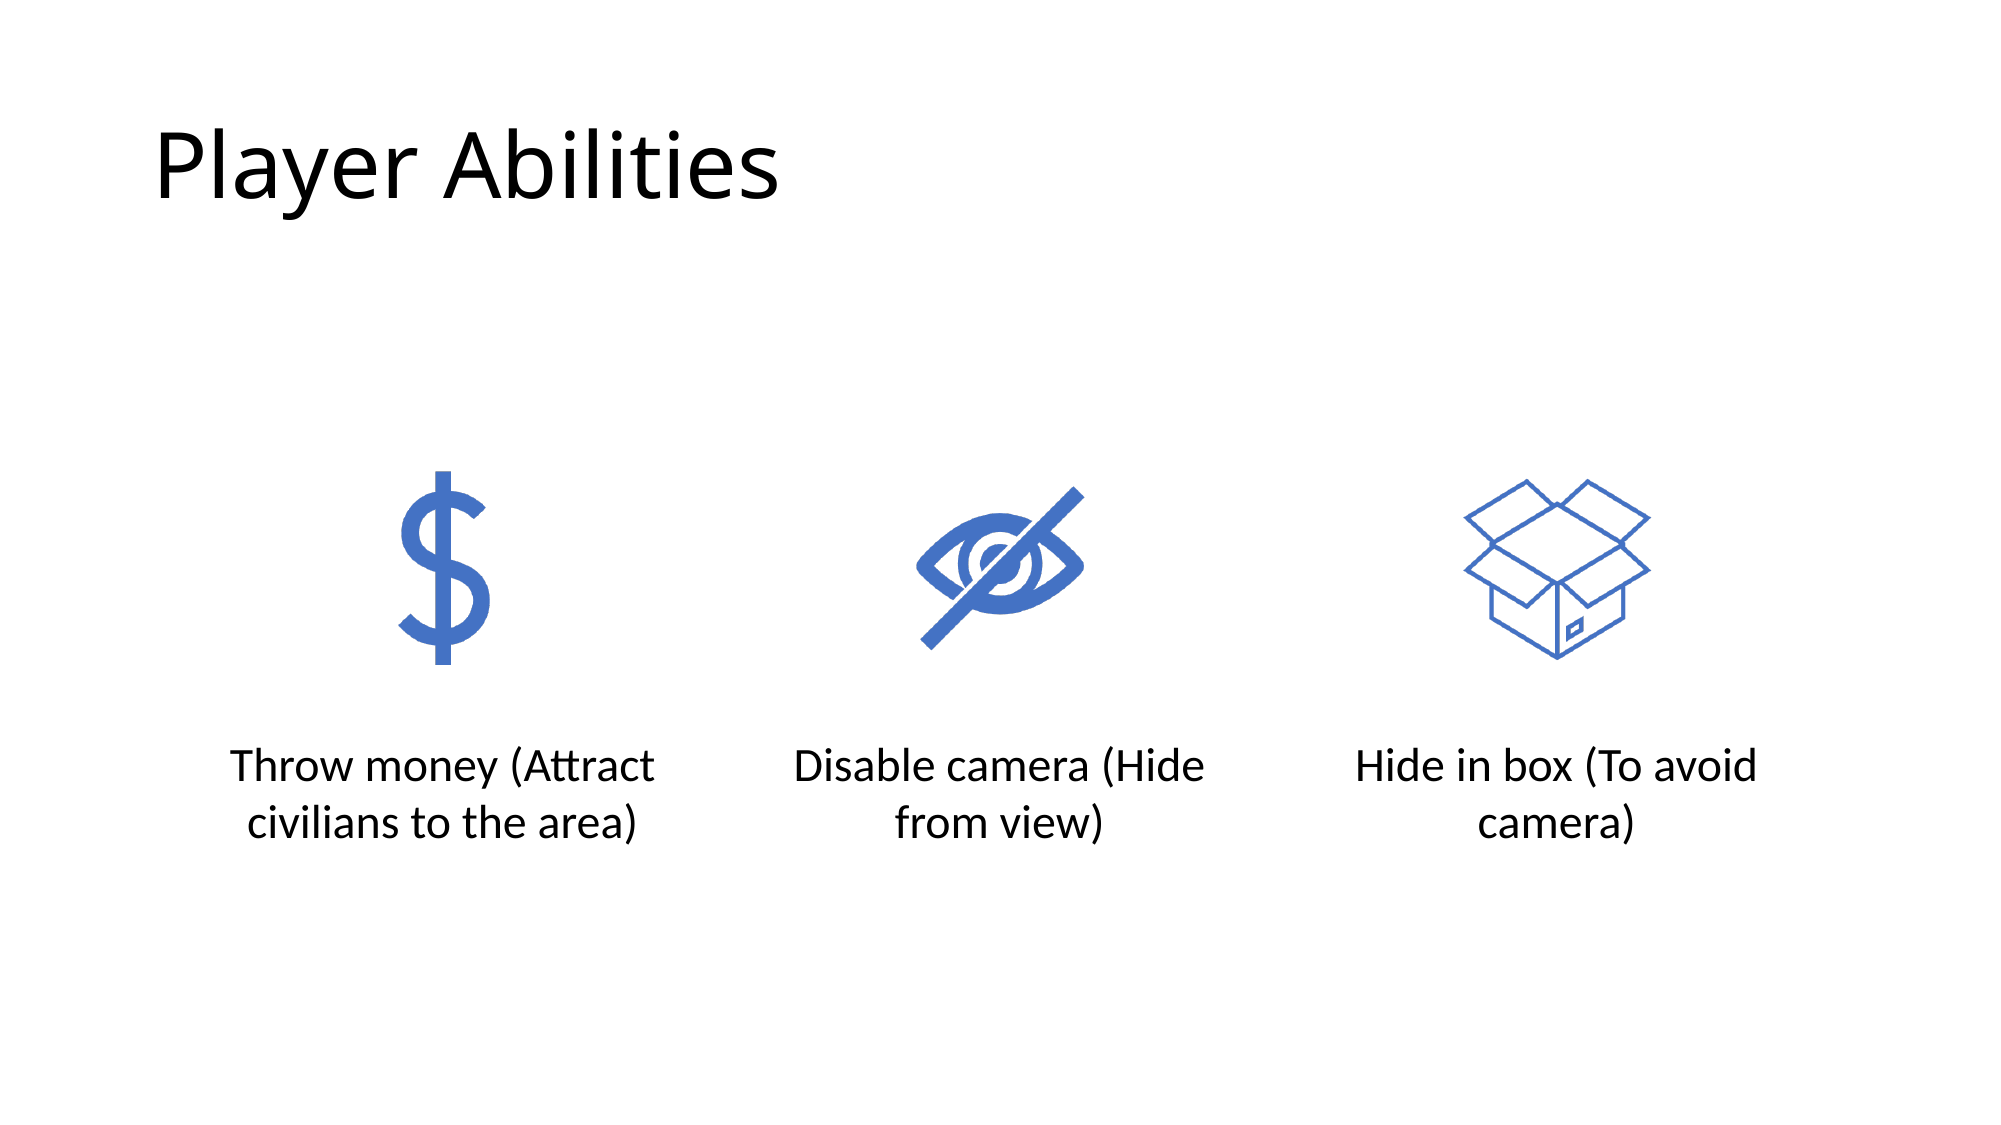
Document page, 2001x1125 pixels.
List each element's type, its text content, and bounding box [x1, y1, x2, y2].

title Player Abilities [137, 59, 1863, 278]
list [137, 299, 1863, 1014]
